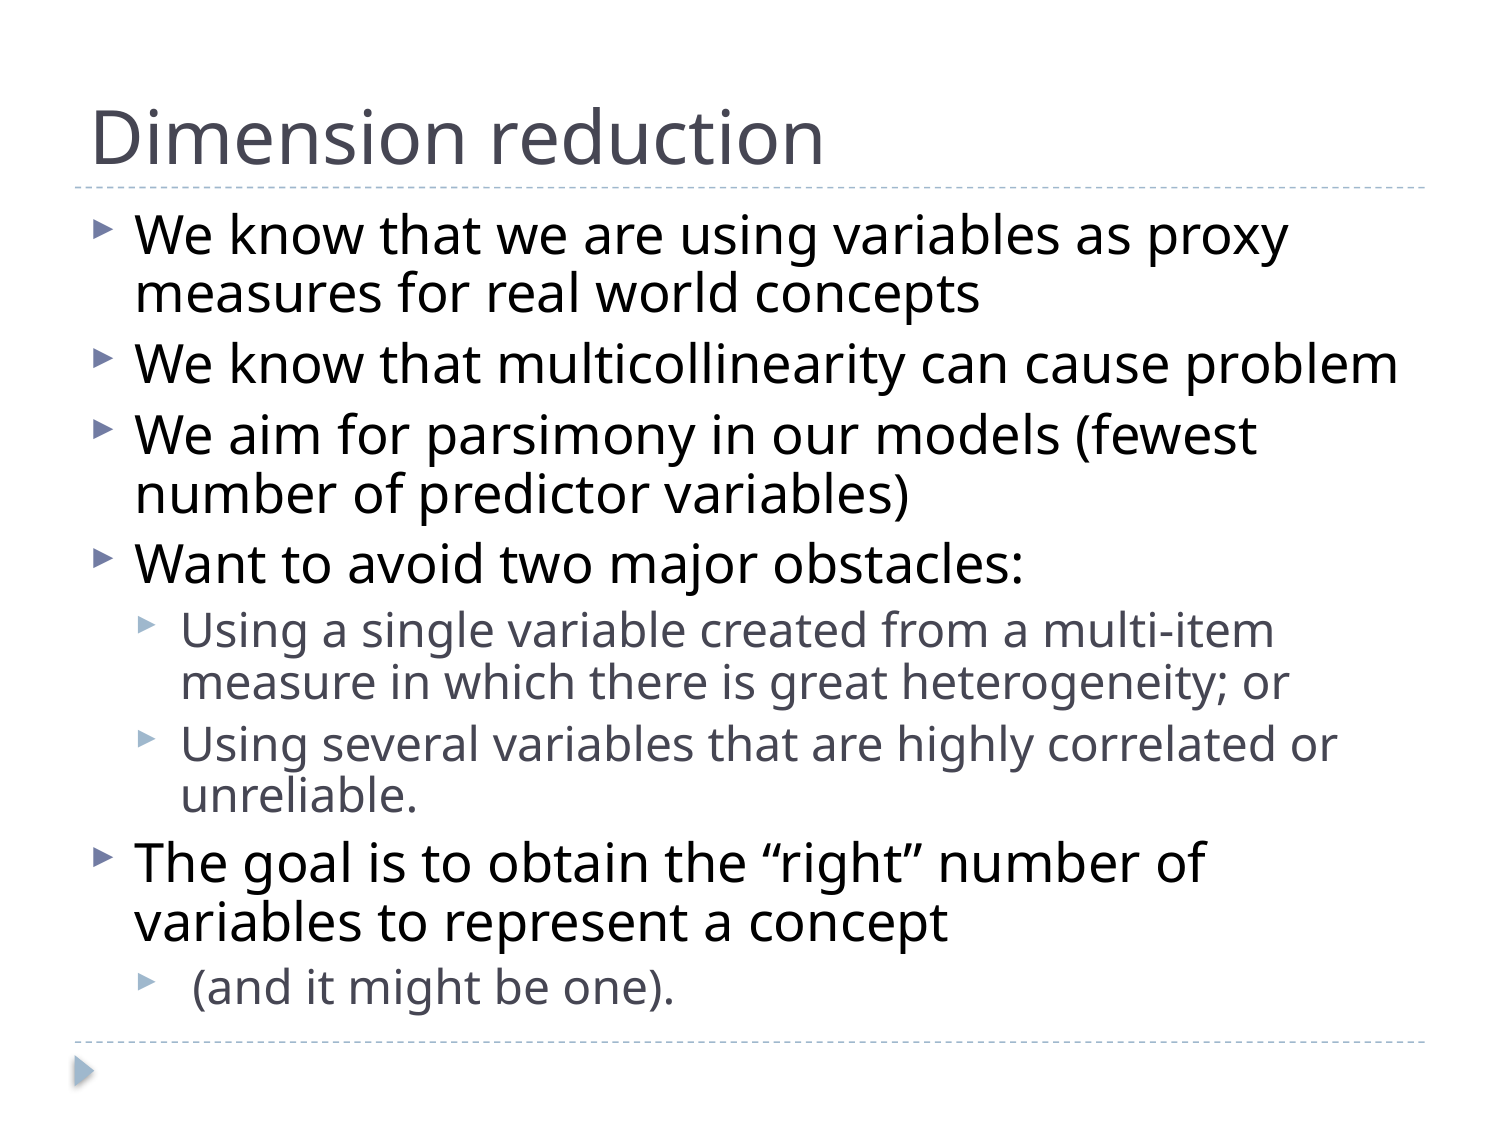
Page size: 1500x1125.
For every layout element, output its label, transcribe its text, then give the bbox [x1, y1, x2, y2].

title Dimension reduction [75, 24, 1425, 188]
list We know that we are using variables as proxy measures for real world concepts We know that multicollinearity can cause problem We aim for parsimony in our models (fewest number of predictor variables) Want to avoid two major obstacles: Using a single variable created from a multi-item measure in which there is great heterogeneity; or Using several variables that are highly correlated or unreliable. The goal is to obtain the “right” number of variables to represent a concept (and it might be one). [75, 200, 1425, 1006]
